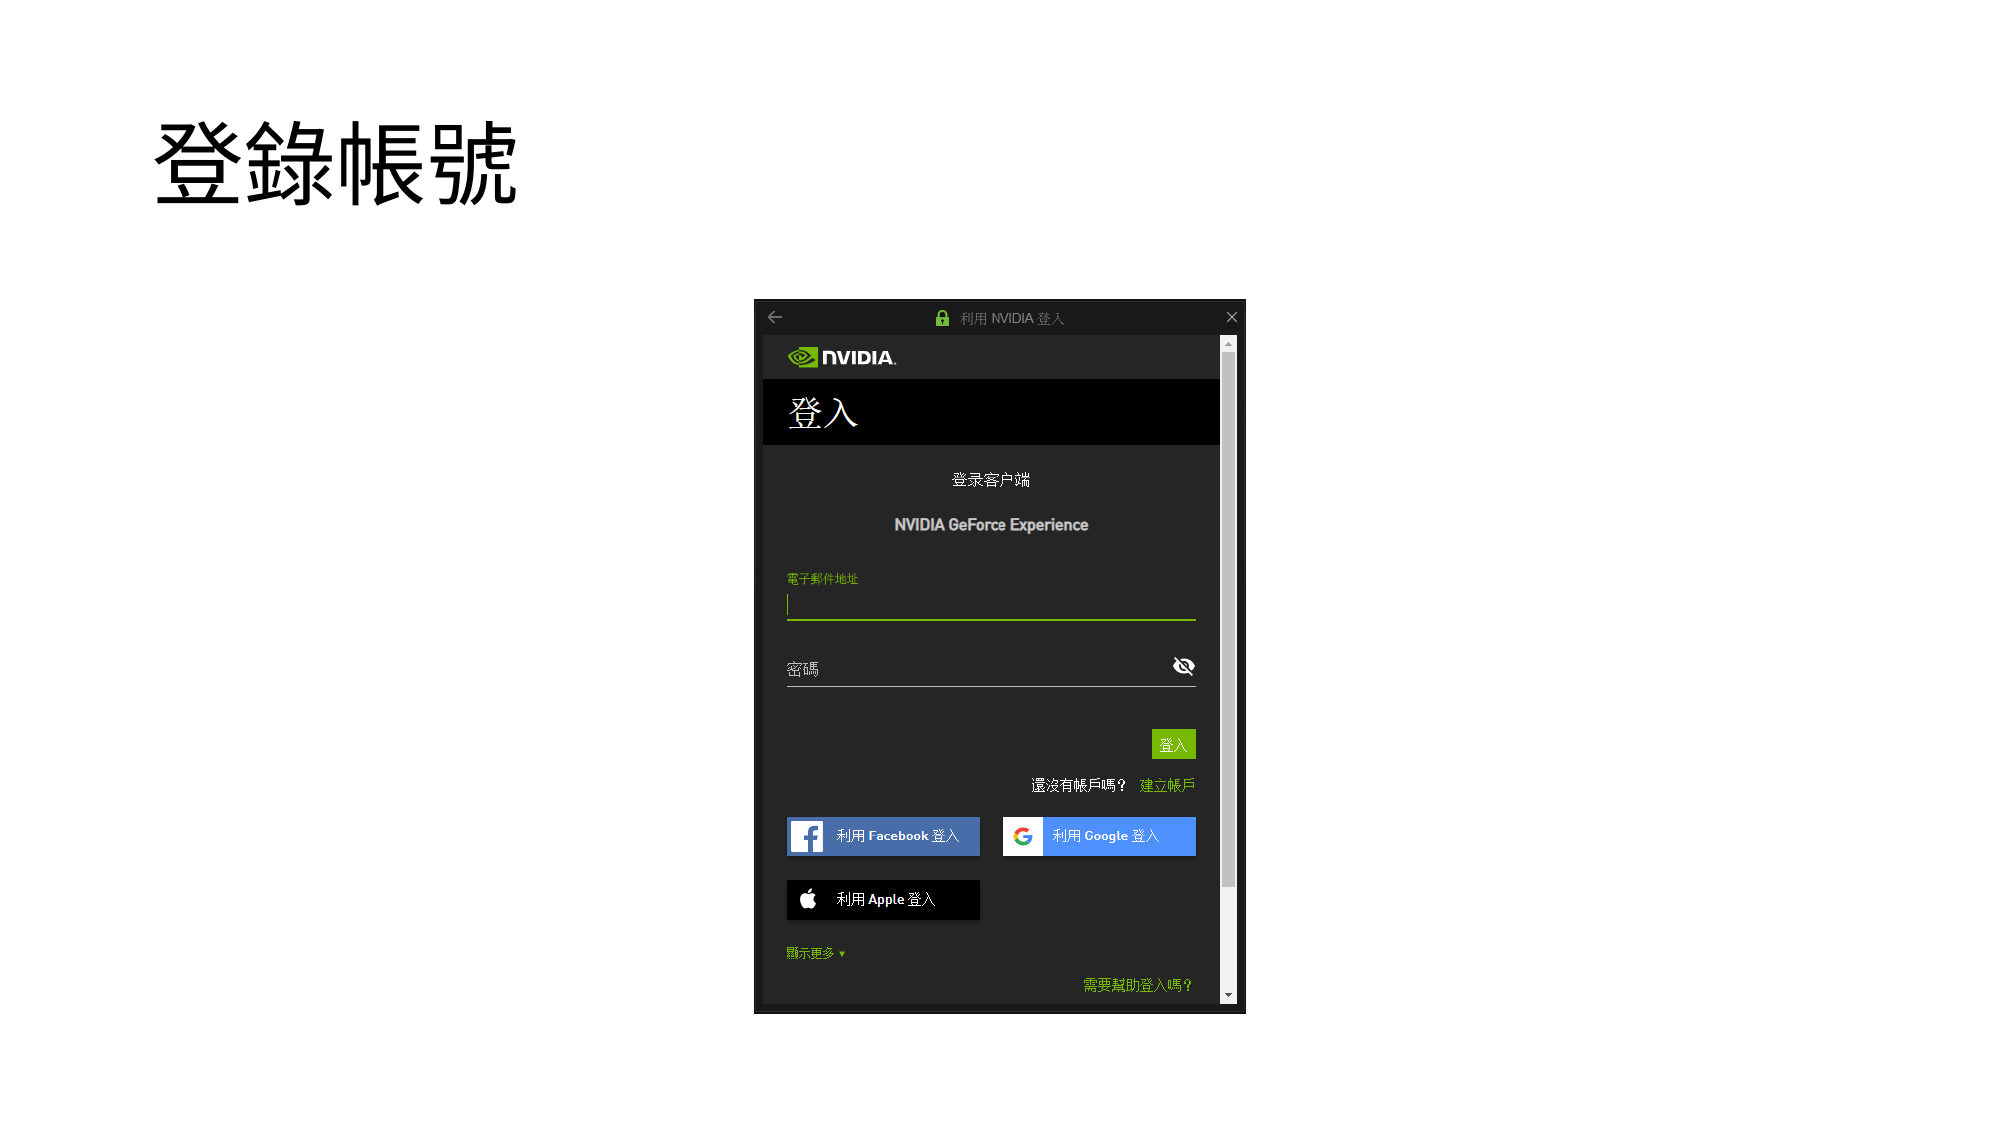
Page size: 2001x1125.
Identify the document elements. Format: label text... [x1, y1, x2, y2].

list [754, 299, 1246, 1014]
title 登錄帳號 [137, 59, 1863, 278]
